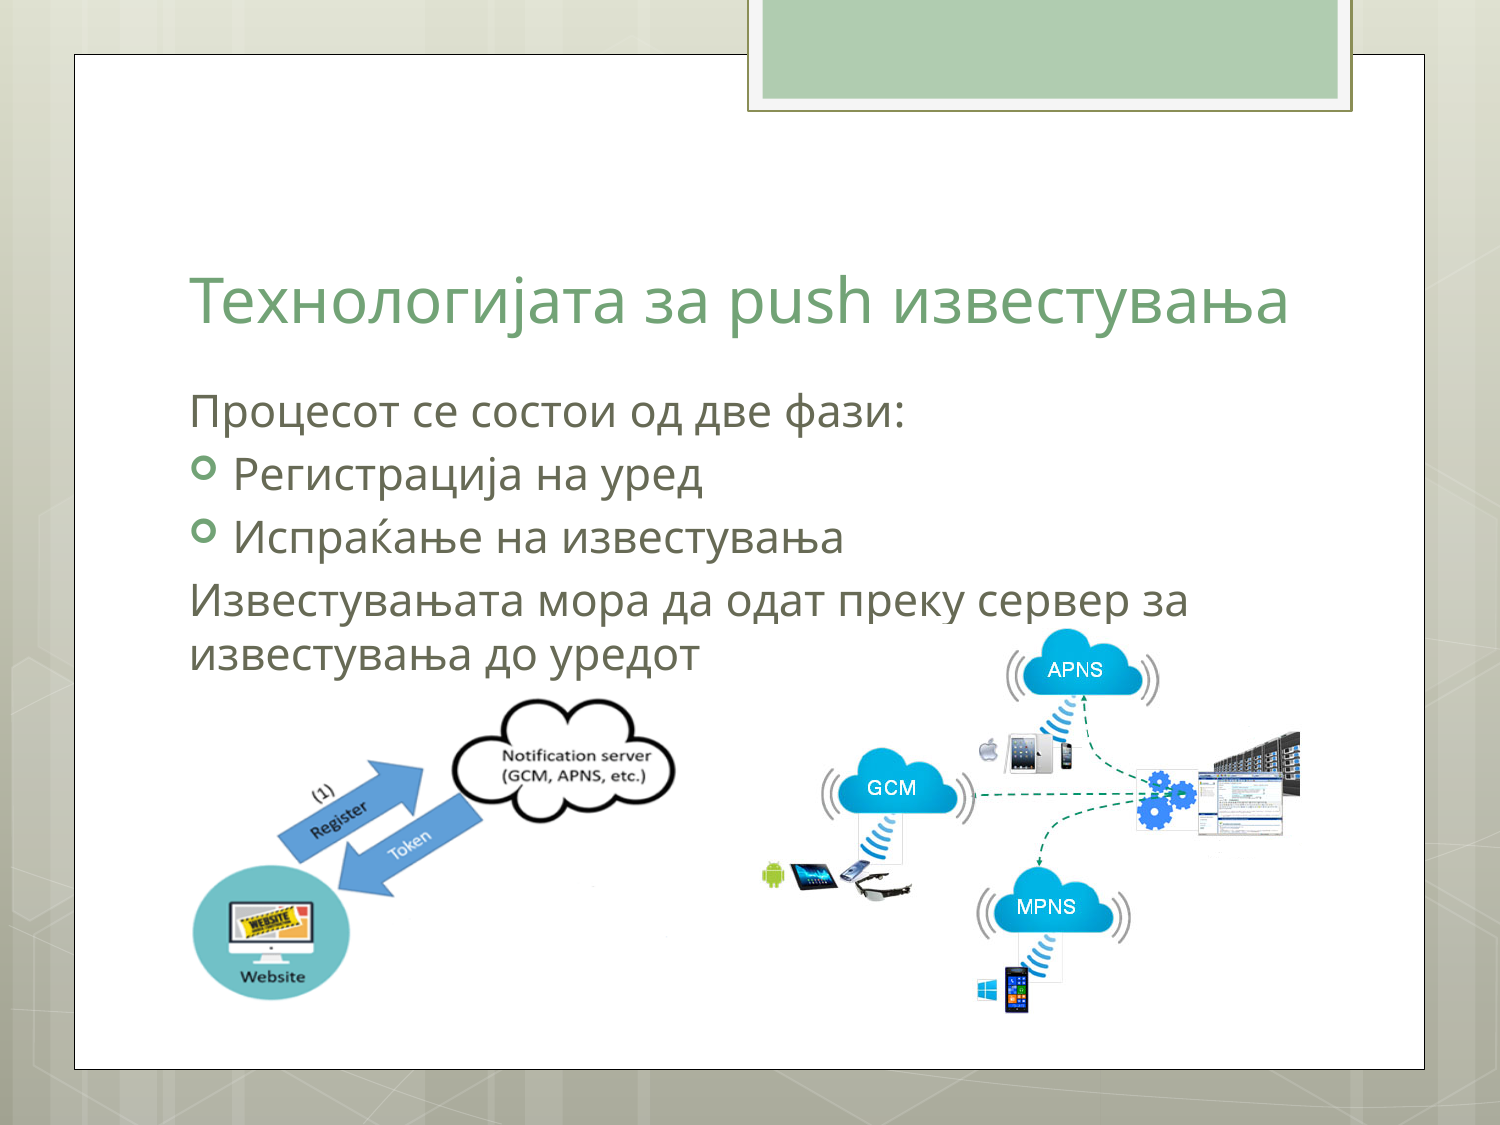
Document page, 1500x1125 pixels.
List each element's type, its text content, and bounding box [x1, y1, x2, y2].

list Процесот се состои од две фази: Регистрација на уред Испраќање на известувања Известувањата мора да одат преку сервер за известувања до уредот [162, 375, 1317, 688]
picture [174, 687, 688, 1018]
picture [749, 624, 1313, 1020]
title Технологијата за push известувања [174, 212, 1328, 344]
